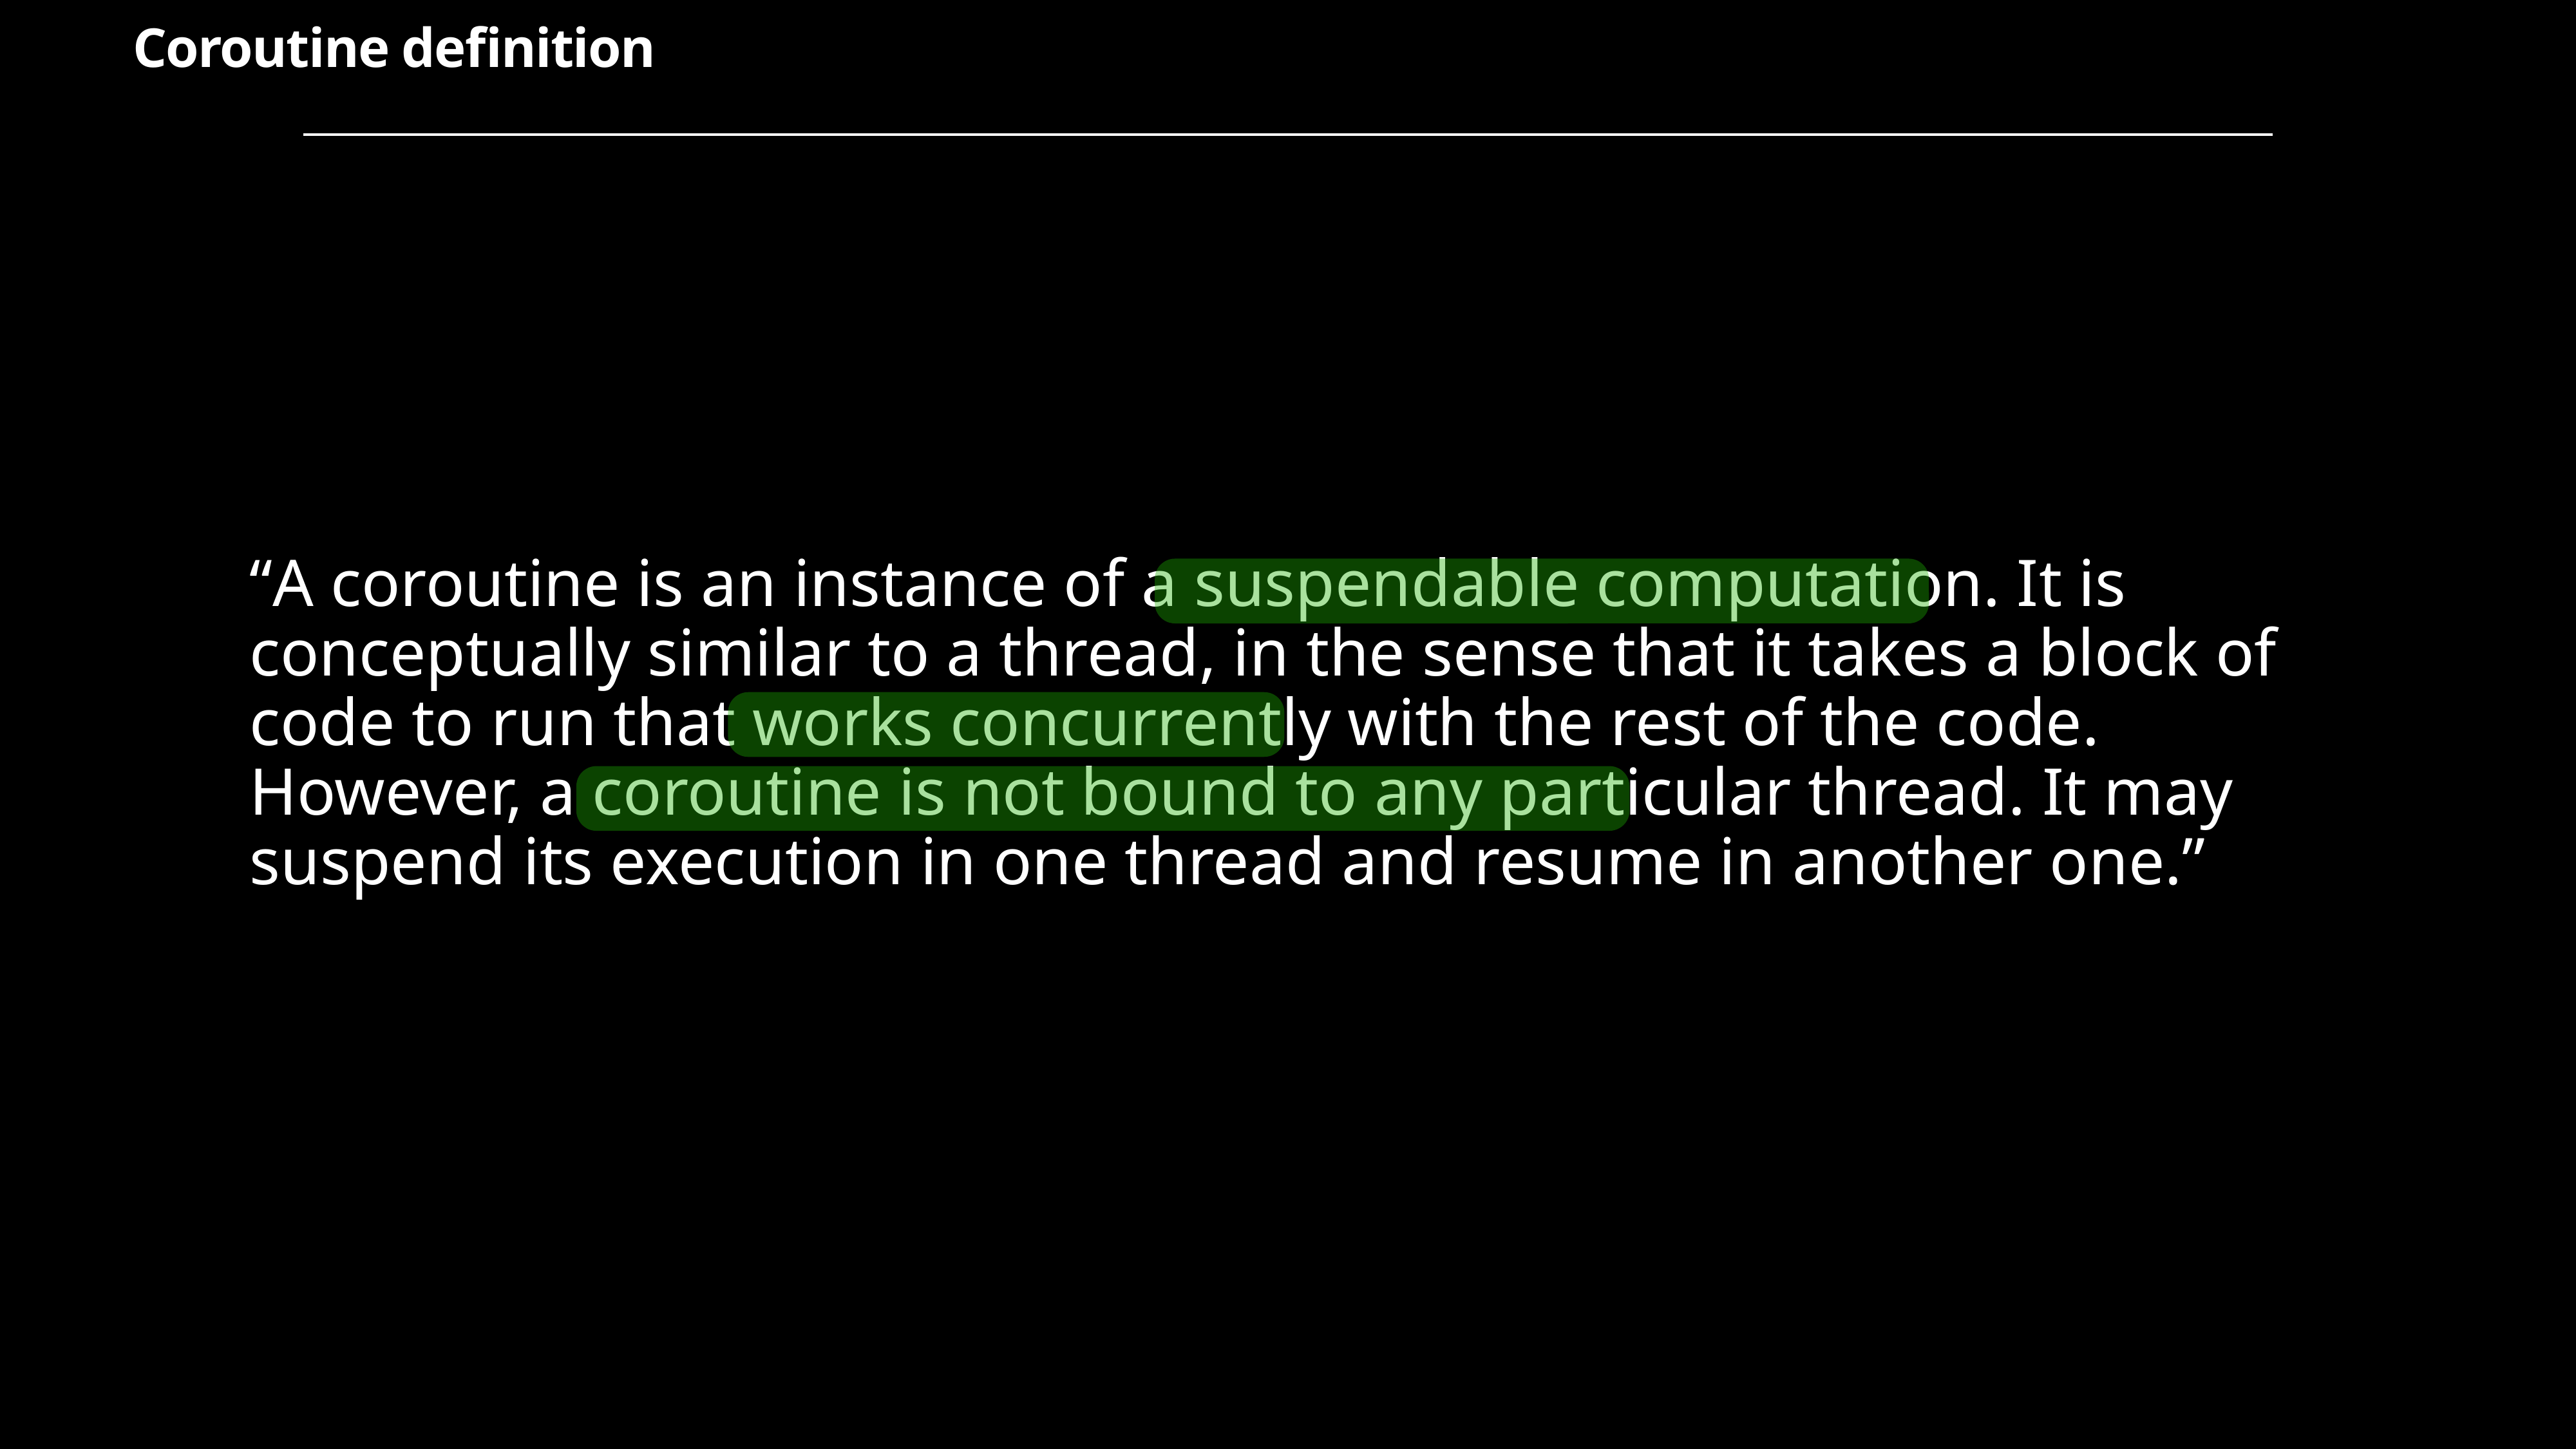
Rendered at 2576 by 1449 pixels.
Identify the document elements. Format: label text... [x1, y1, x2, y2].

text_box [728, 692, 1285, 757]
title Coroutine definition [127, 21, 2449, 98]
text_box “A coroutine is an instance of a suspendable computation. It is conceptually similar to a thread, in the sense that it takes a block of code to run that works concurrently with the rest of the code. However, a coroutine is not bound to any particular thread. It may suspend its execution in one thread and resume in another one.” [244, 545, 2332, 904]
text_box [576, 766, 1630, 831]
text_box [1155, 558, 1929, 624]
